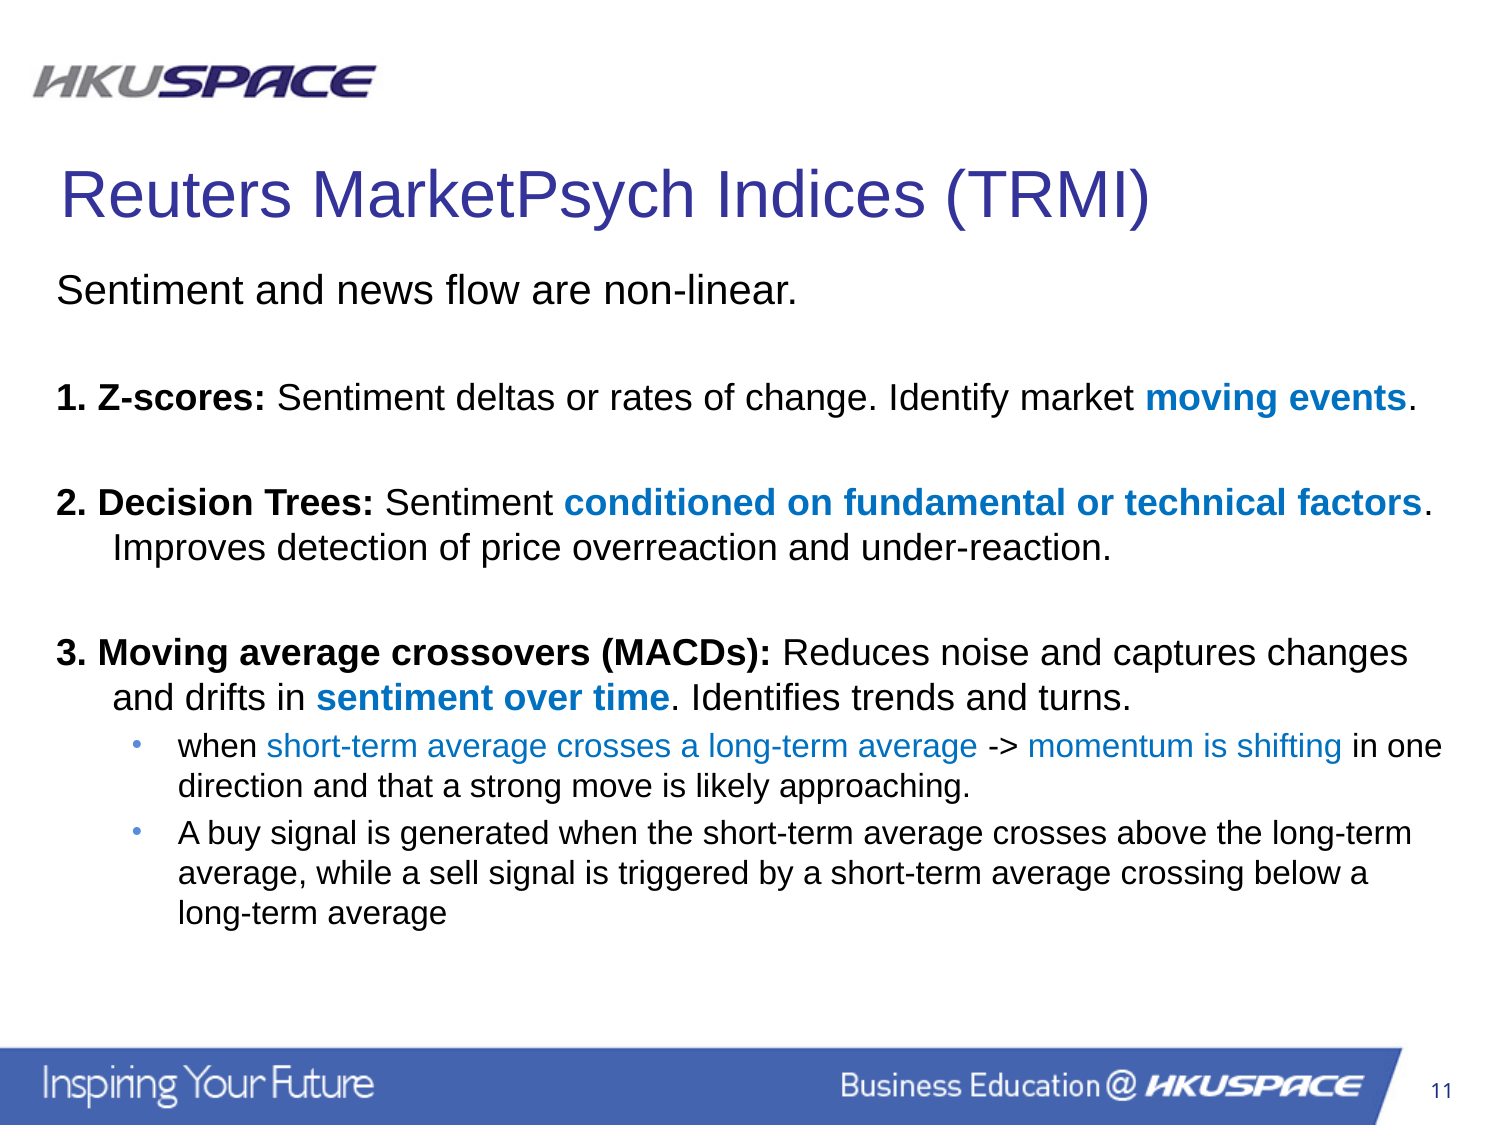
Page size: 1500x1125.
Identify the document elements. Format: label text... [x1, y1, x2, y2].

title Reuters MarketPsych Indices (TRMI) [45, 101, 1500, 239]
text_box Sentiment and news flow are non-linear. 1. Z-scores: Sentiment deltas or rates of change. Identify market moving events. 2. Decision Trees: Sentiment conditioned on fundamental or technical factors. Improves detection of price overreaction and under-reaction. 3. Moving average crossovers (MACDs): Reduces noise and captures changes and drifts in sentiment over time. Identifies trends and turns. when short-term average crosses a long-term average -> momentum is shifting in one direction and that a strong move is likely approaching. A buy signal is generated when the short-term average crosses above the long-term average, while a sell signal is triggered by a short-term average crossing below a long-term average [41, 255, 1459, 1024]
picture [0, 0, 1500, 1125]
slide_number 11 [1415, 1070, 1499, 1125]
text_box [64, 278, 1483, 1047]
